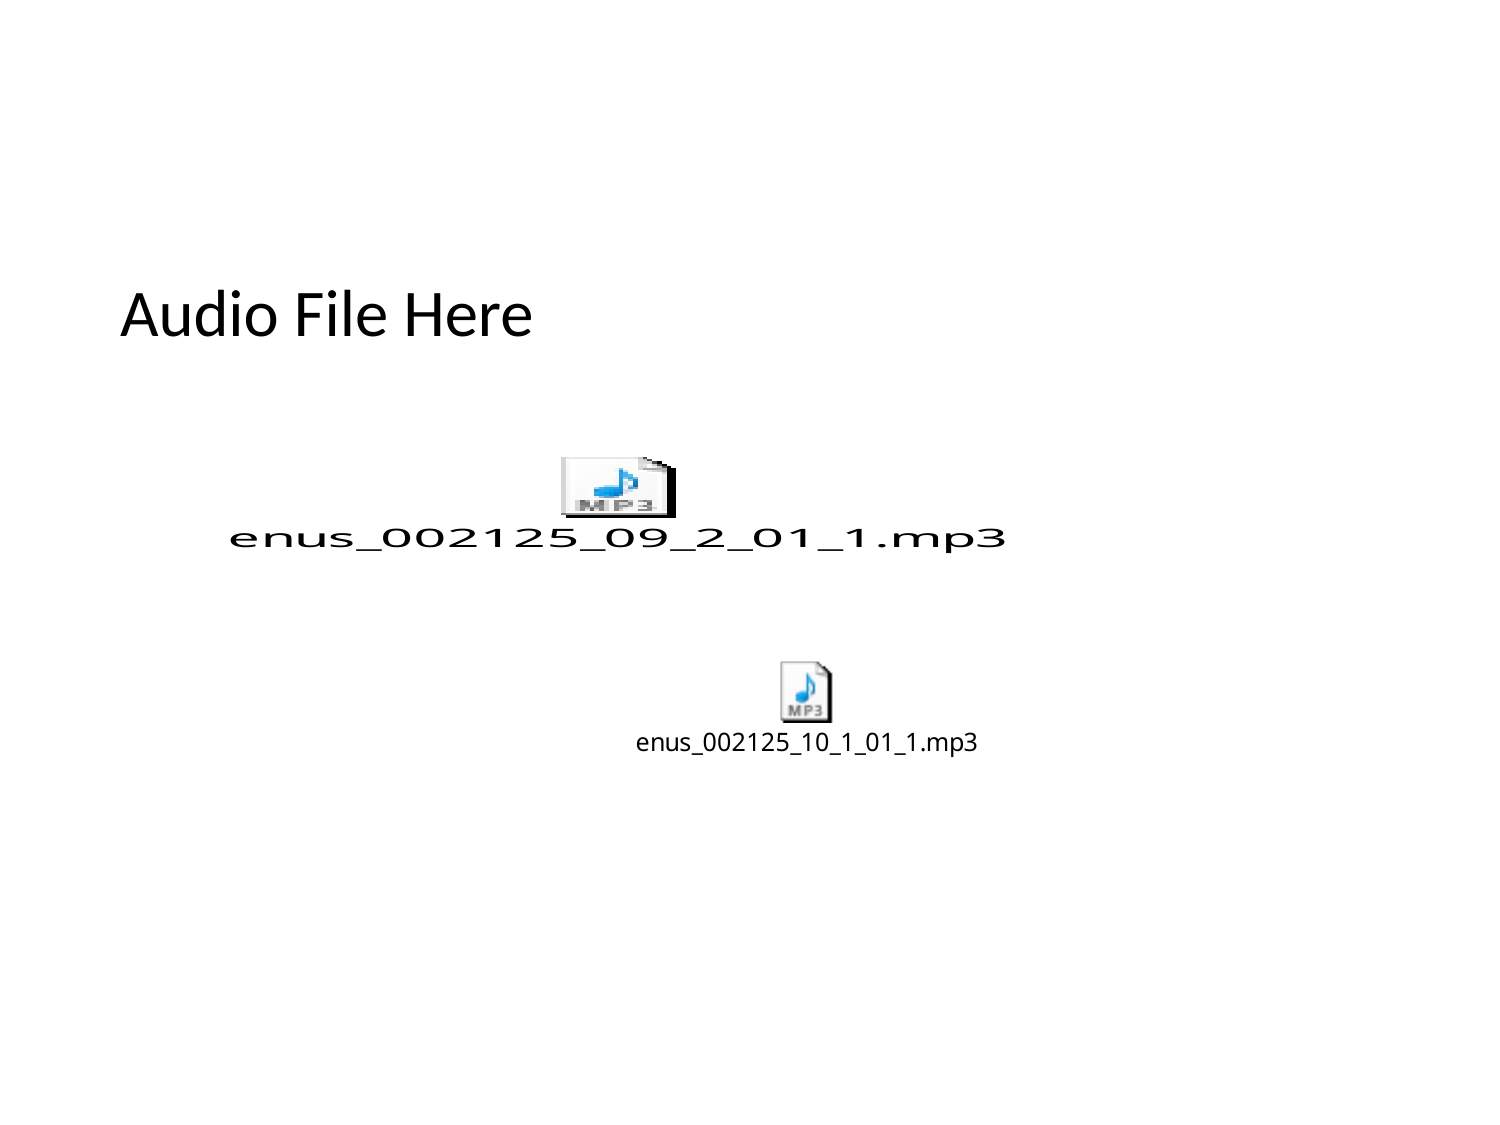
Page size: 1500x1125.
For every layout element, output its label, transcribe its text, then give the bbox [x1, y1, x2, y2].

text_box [174, 449, 1063, 563]
list Audio File Here [75, 262, 1425, 1005]
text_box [612, 653, 1003, 767]
